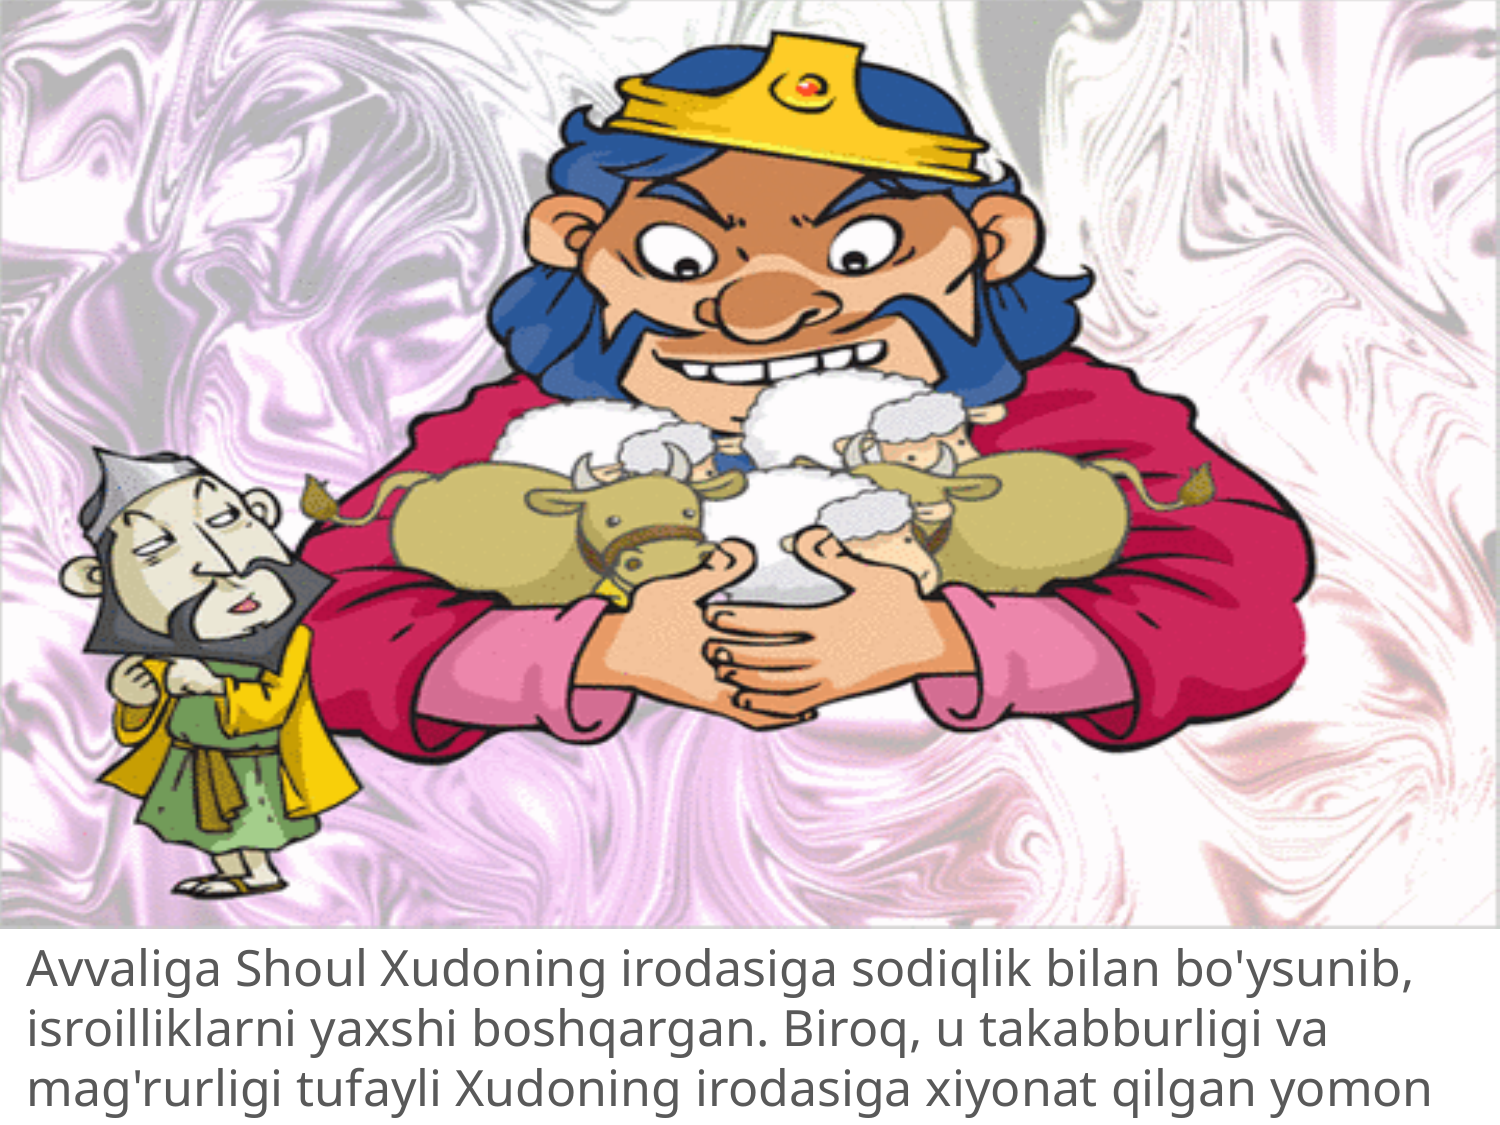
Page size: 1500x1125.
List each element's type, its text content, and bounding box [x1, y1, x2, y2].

picture [0, 0, 1500, 929]
text_box Avvaliga Shoul Xudoning irodasiga sodiqlik bilan bo'ysunib, isroilliklarni yaxshi boshqargan. Biroq, u takabburligi va mag'rurligi tufayli Xudoning irodasiga xiyonat qilgan yomon podshohga aylandi. [11, 937, 1483, 1125]
